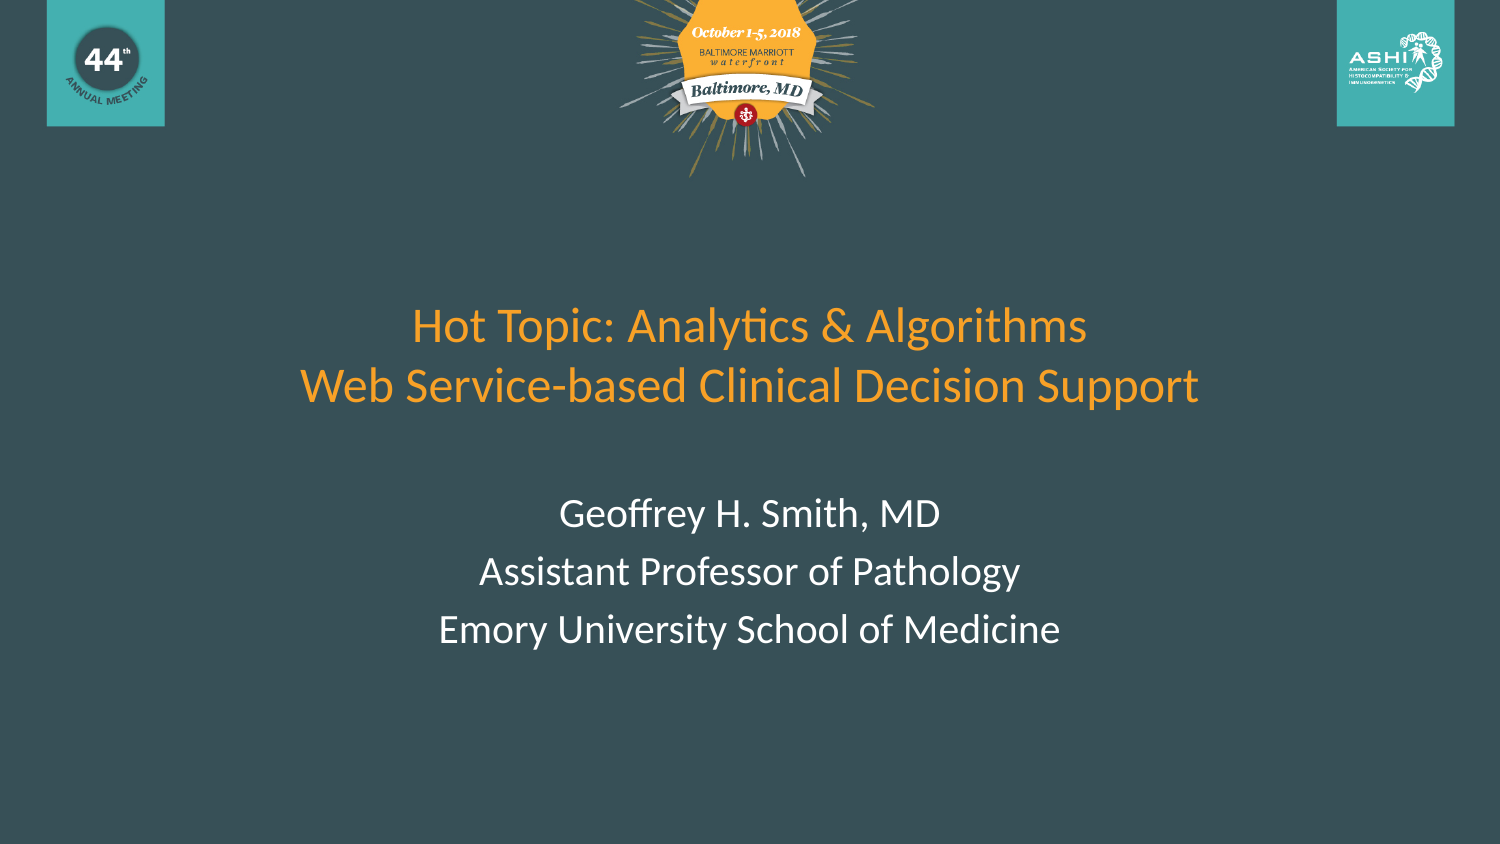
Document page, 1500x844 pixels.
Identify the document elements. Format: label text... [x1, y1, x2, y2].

subtitle Geoffrey H. Smith, MD Assistant Professor of Pathology Emory University School of Medicine [225, 478, 1275, 694]
picture [0, 0, 1500, 844]
title Hot Topic: Analytics & Algorithms Web Service-based Clinical Decision Support [112, 262, 1388, 443]
